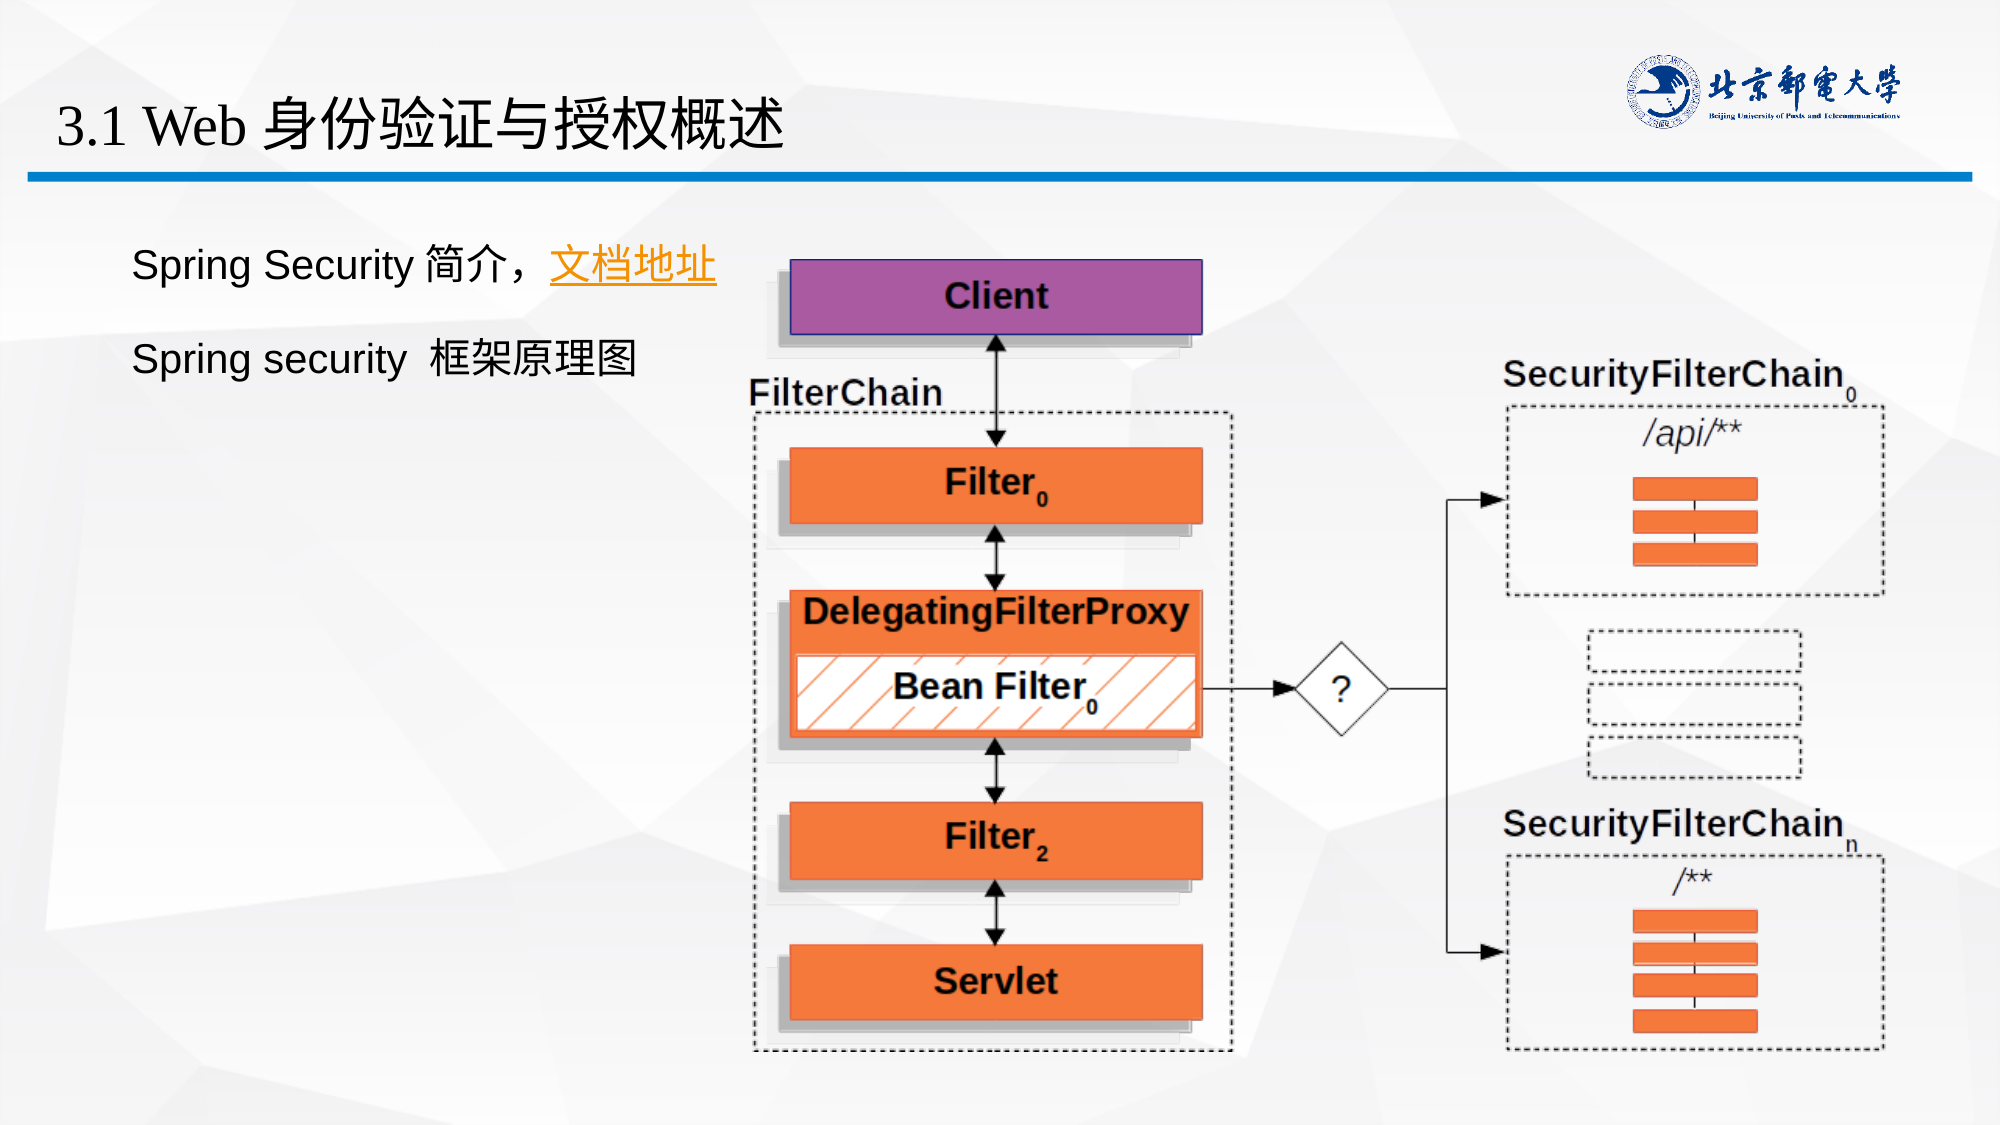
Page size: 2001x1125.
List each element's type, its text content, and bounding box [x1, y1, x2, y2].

text_box Spring Security简介，文档地址 Spring security 框架原理图 [40, 200, 1936, 640]
title 3.1 Web身份验证与授权概述 [41, 52, 1188, 200]
picture [0, 0, 2000, 1125]
